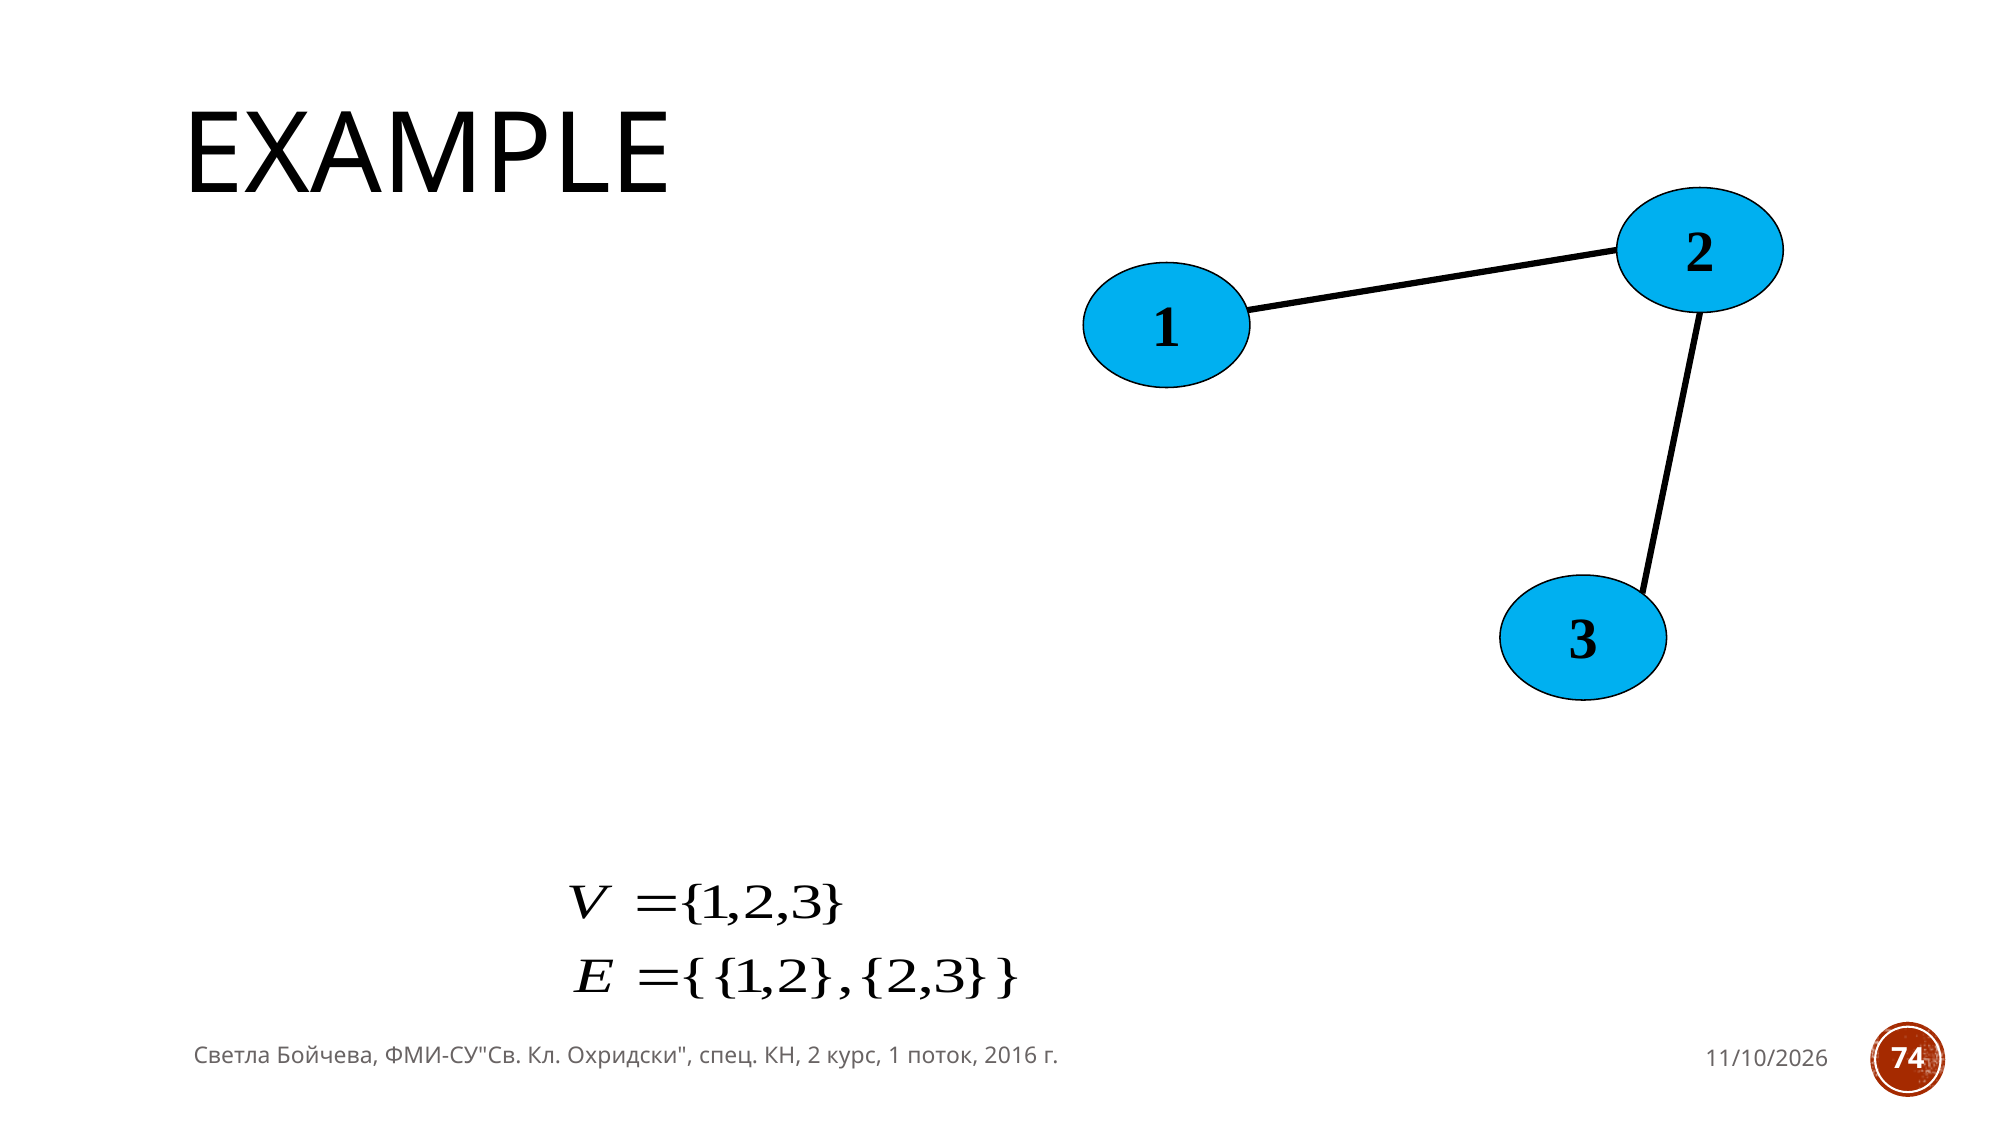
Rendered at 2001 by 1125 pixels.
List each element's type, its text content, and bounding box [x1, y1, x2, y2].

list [564, 876, 1027, 1013]
text_box 2 [1616, 187, 1784, 313]
text_box 3 [1499, 575, 1667, 701]
title Example [166, 62, 784, 250]
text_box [1234, 252, 1615, 312]
footer Светла Бойчева, ФМИ-СУ"Св. Кл. Охридски", спец. КН, 2 курс, 1 поток, 2016 г. [178, 1024, 1102, 1089]
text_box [1533, 426, 1810, 480]
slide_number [1306, 1028, 1844, 1089]
text_box 1 [1083, 262, 1250, 388]
slide_number 74 [1855, 1028, 1961, 1089]
